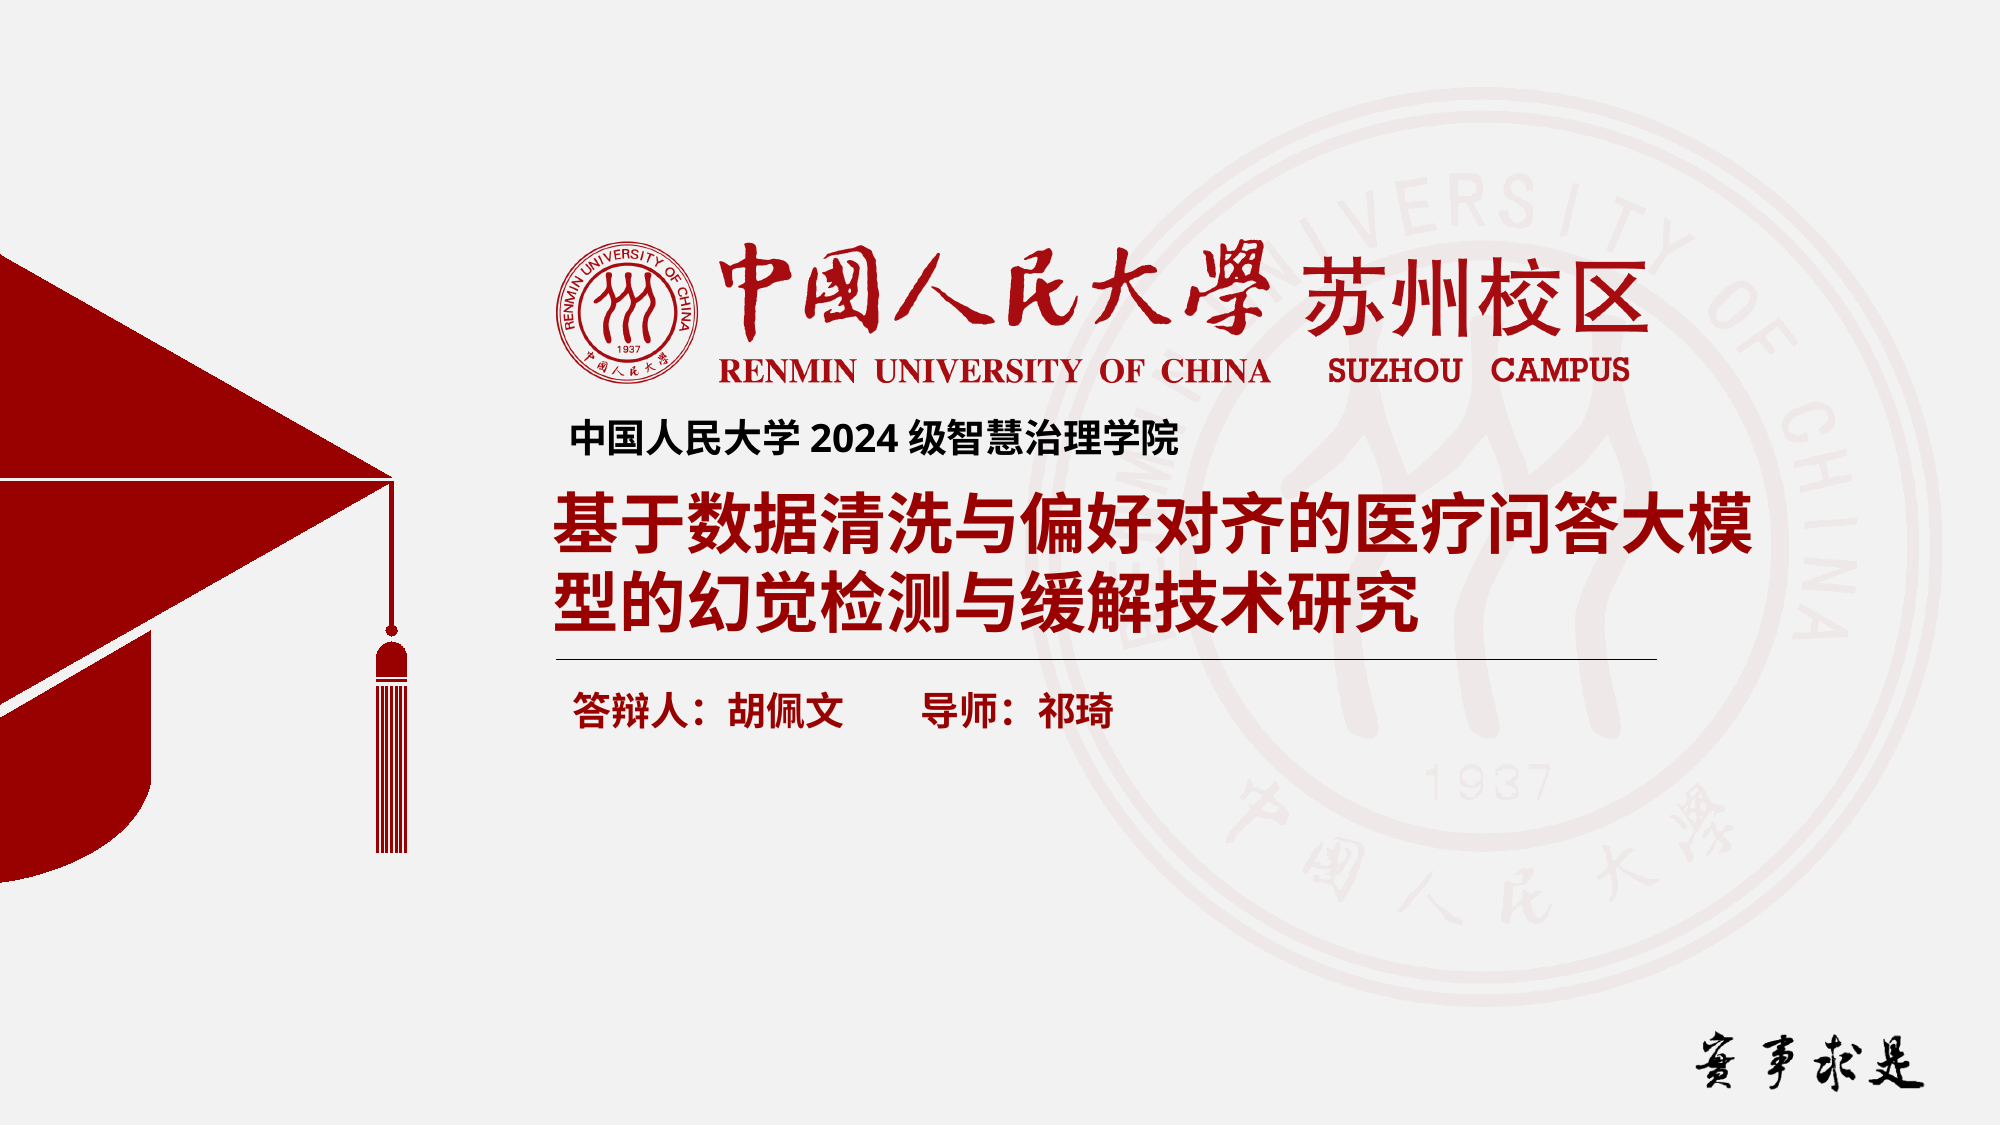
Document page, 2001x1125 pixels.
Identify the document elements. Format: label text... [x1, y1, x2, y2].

text_box 中国人民大学2024级智慧治理学院 [553, 406, 1025, 468]
text_box 导师：祁琦 [905, 678, 1025, 741]
picture [1670, 1023, 1950, 1097]
picture [556, 86, 1942, 1007]
text_box 基于数据清洗与偏好对齐的医疗问答大模型的幻觉检测与缓解技术研究 [537, 473, 1025, 649]
text_box [0, 481, 389, 705]
text_box 答辩人：胡佩文 [557, 678, 860, 741]
text_box [385, 481, 398, 637]
text_box [376, 641, 407, 677]
text_box [0, 630, 151, 883]
text_box [0, 254, 392, 478]
